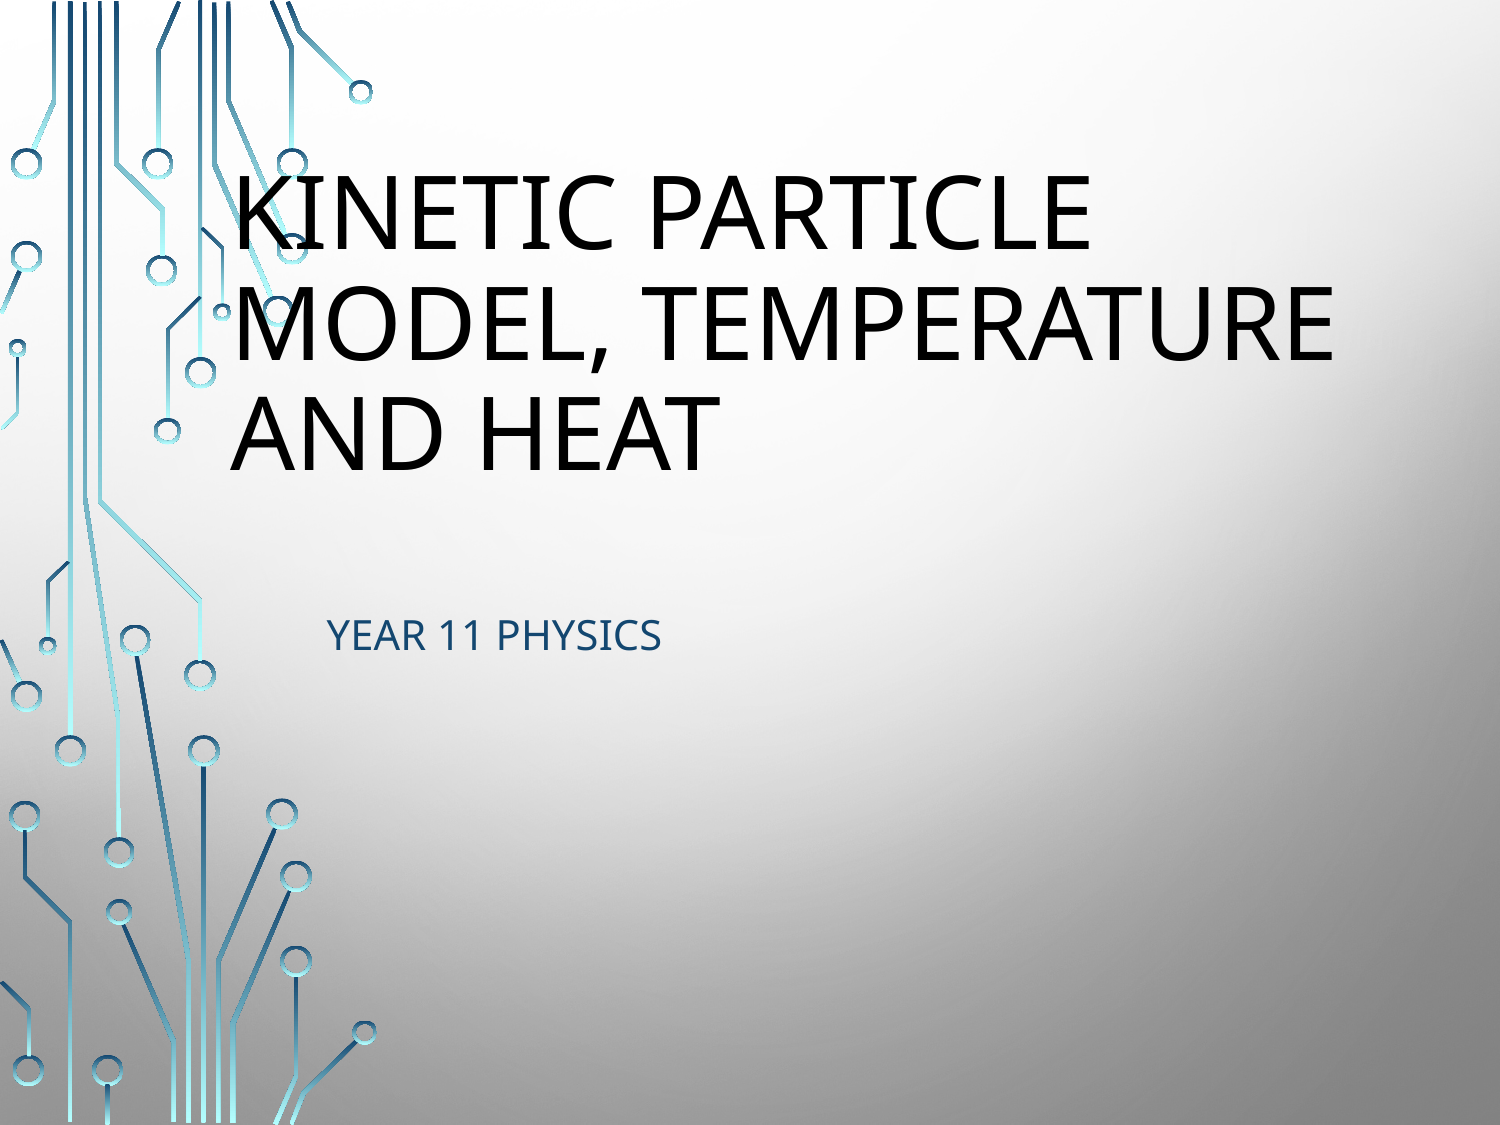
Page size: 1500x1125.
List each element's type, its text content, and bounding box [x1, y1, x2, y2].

title Kinetic particle model, Temperature and heat [215, 108, 1394, 500]
subtitle Year 11 physics [311, 590, 1394, 863]
